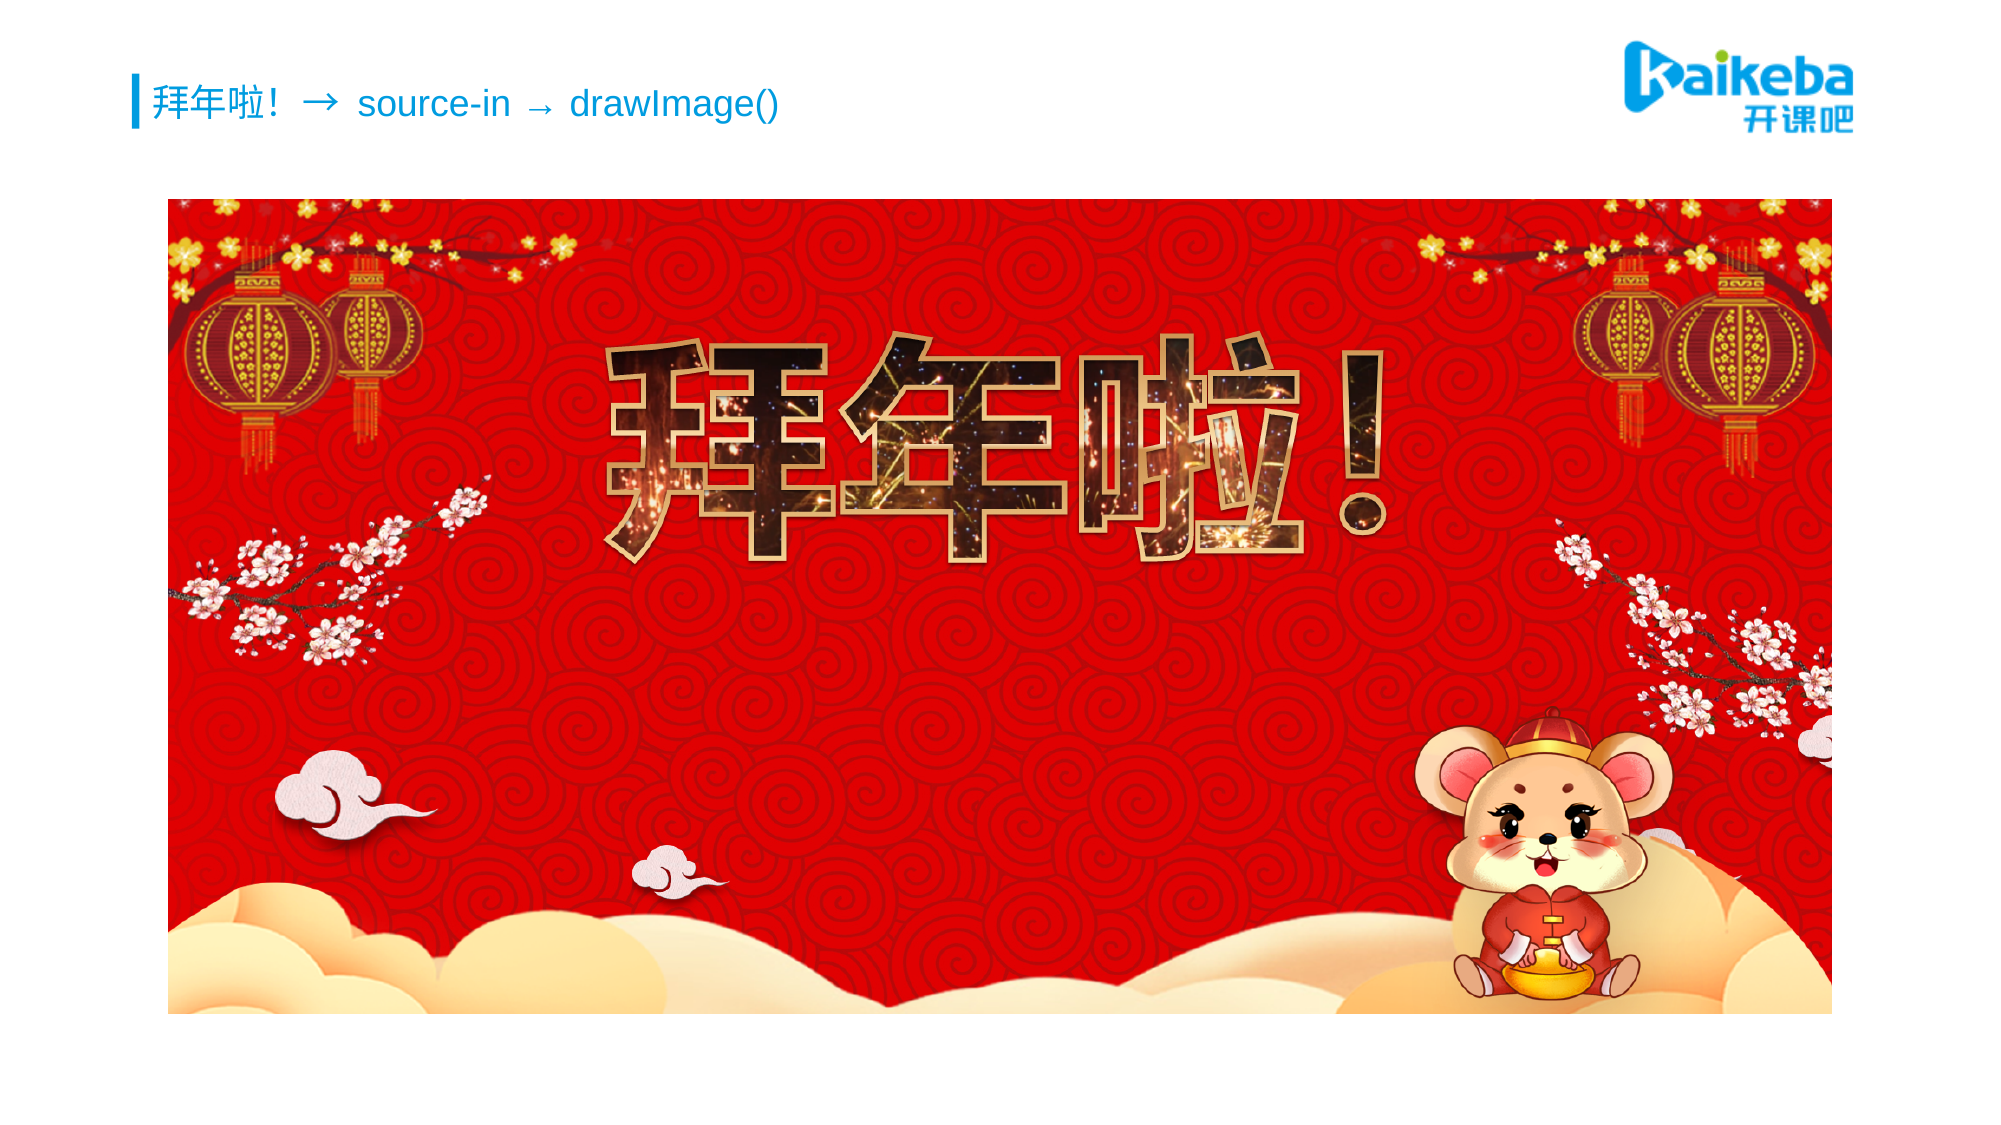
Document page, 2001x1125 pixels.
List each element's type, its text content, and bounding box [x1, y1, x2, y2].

picture [1640, 50, 1650, 59]
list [168, 199, 1832, 1014]
picture [1612, 31, 1866, 143]
title 拜年啦！→ source-in → drawImage() [137, 59, 1863, 148]
